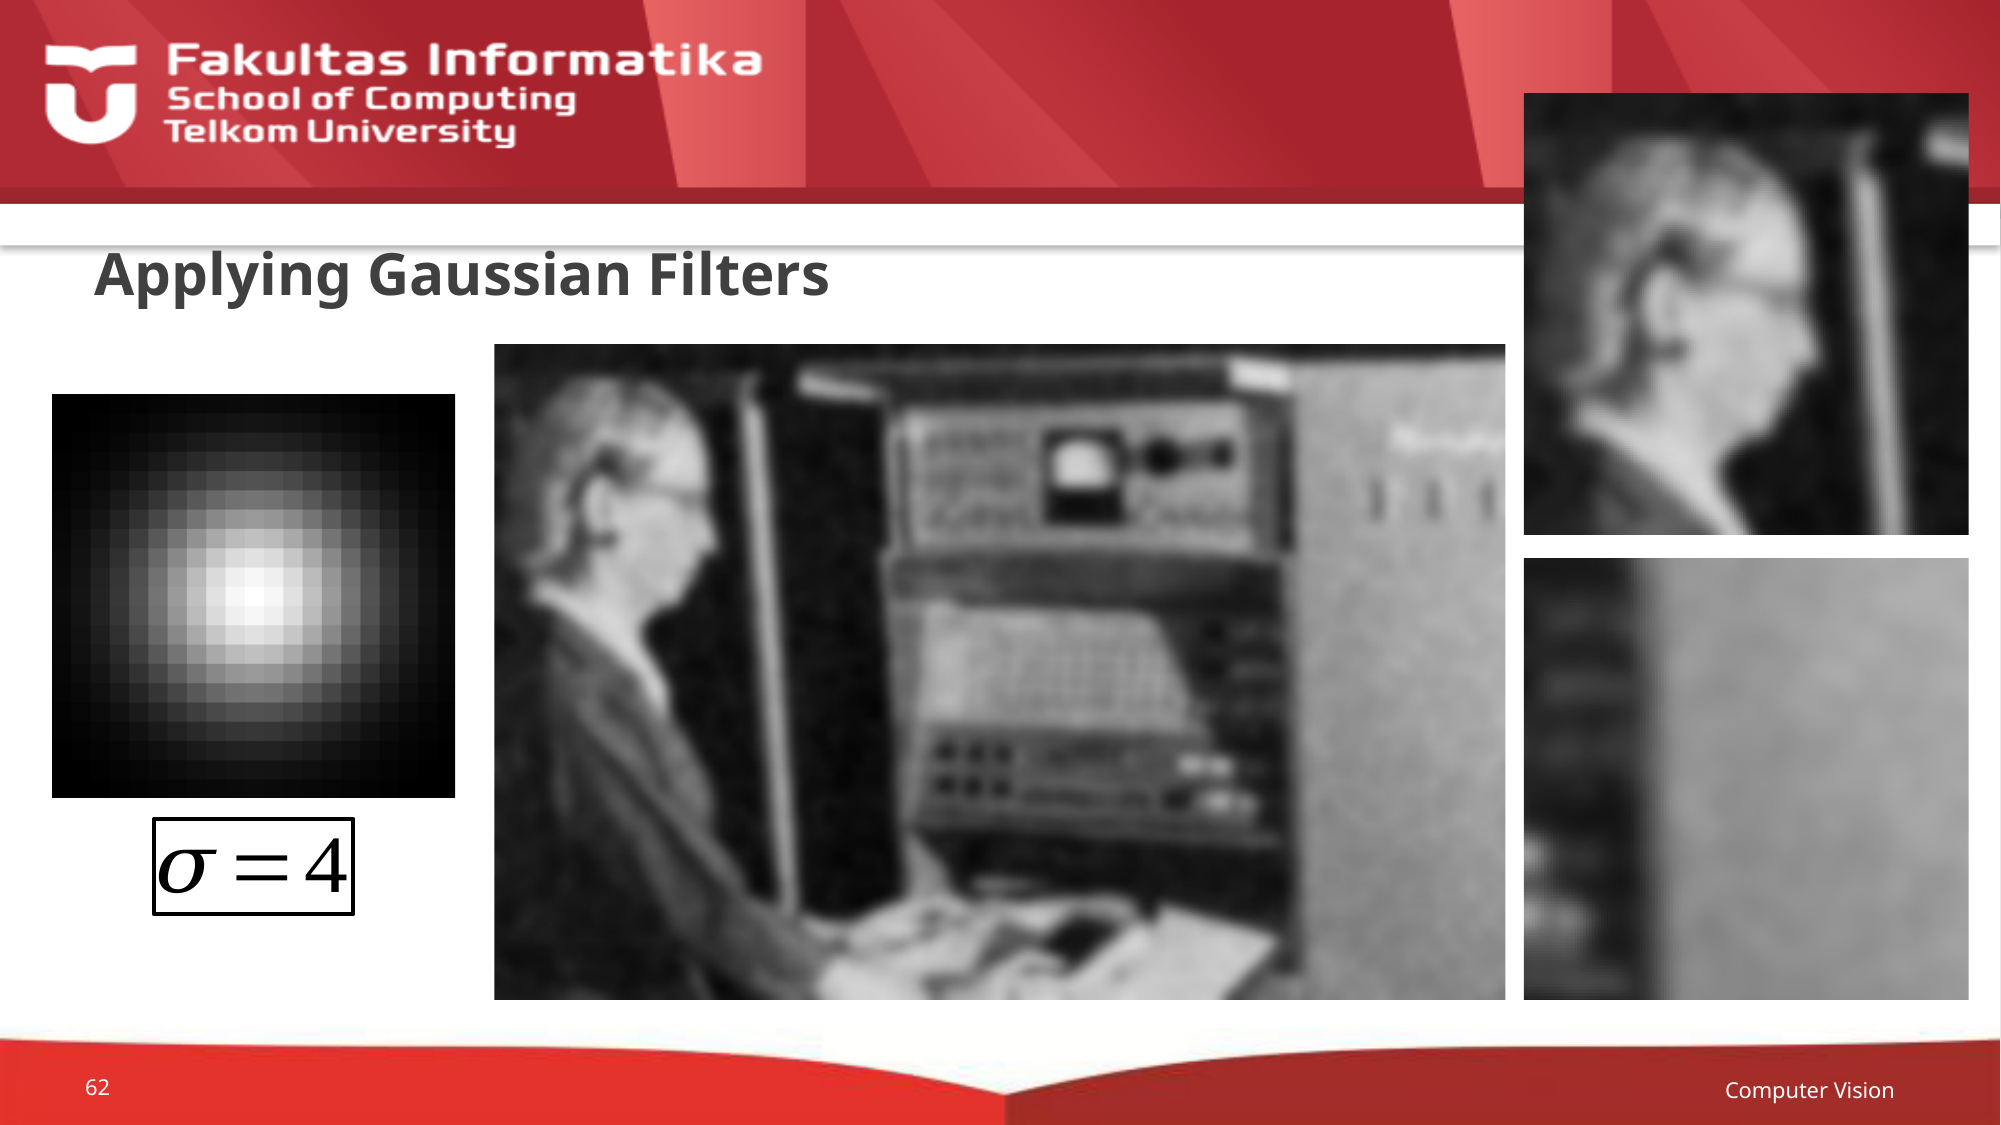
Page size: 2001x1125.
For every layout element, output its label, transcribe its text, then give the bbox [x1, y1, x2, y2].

picture [494, 344, 1506, 1001]
picture [0, 0, 2001, 1125]
title Applying Gaussian Filters [79, 219, 1518, 325]
picture [1523, 557, 1969, 1001]
slide_number 62 [85, 1058, 164, 1119]
list Computer Vision [1185, 1058, 1911, 1119]
picture [51, 394, 456, 798]
